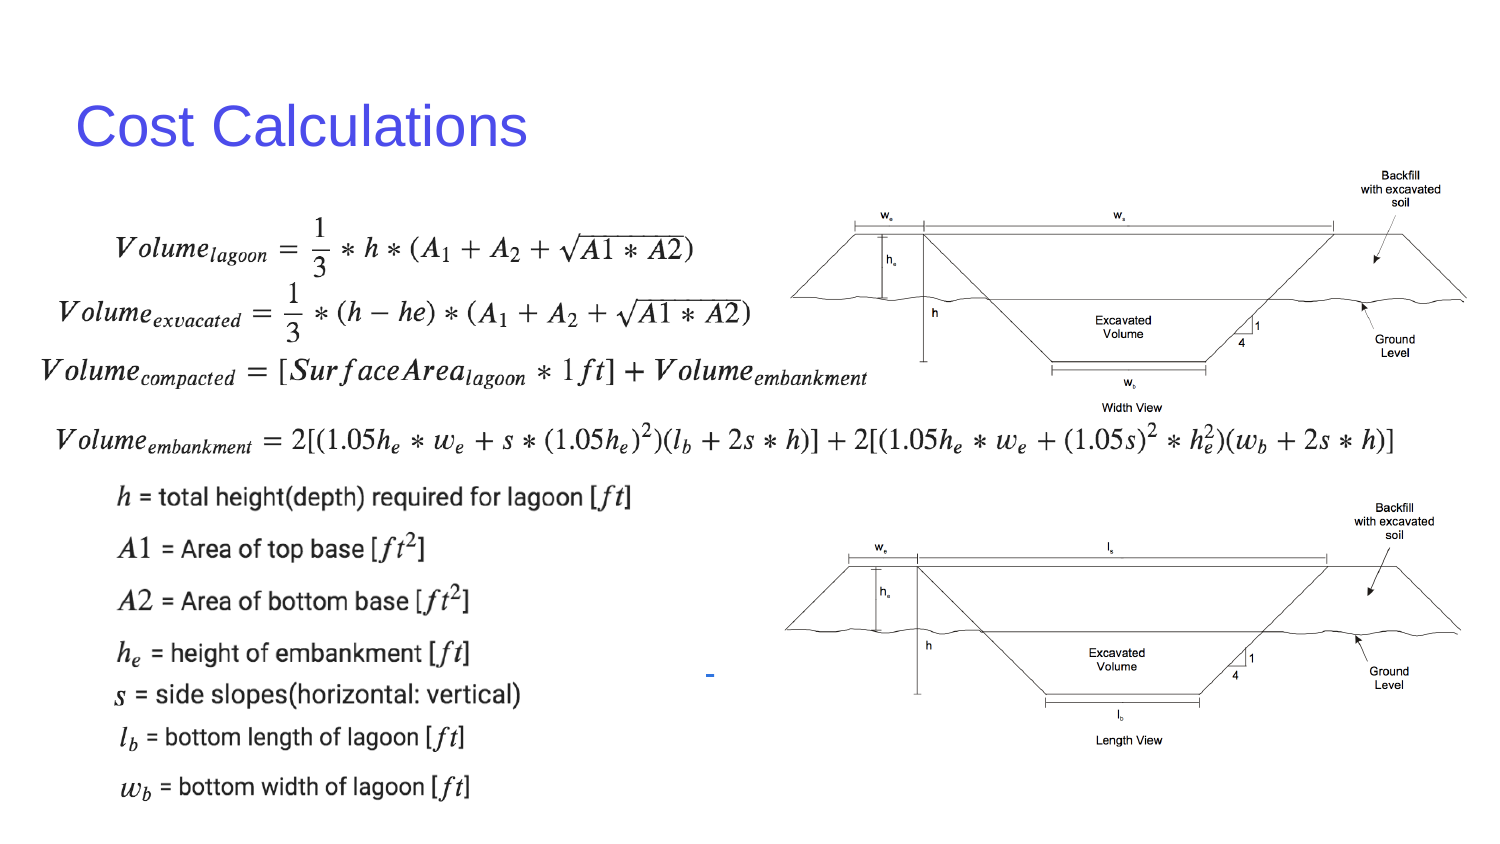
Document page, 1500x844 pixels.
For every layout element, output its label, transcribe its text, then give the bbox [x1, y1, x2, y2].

picture [24, 141, 1488, 812]
title Cost Calculations [59, 72, 1458, 167]
